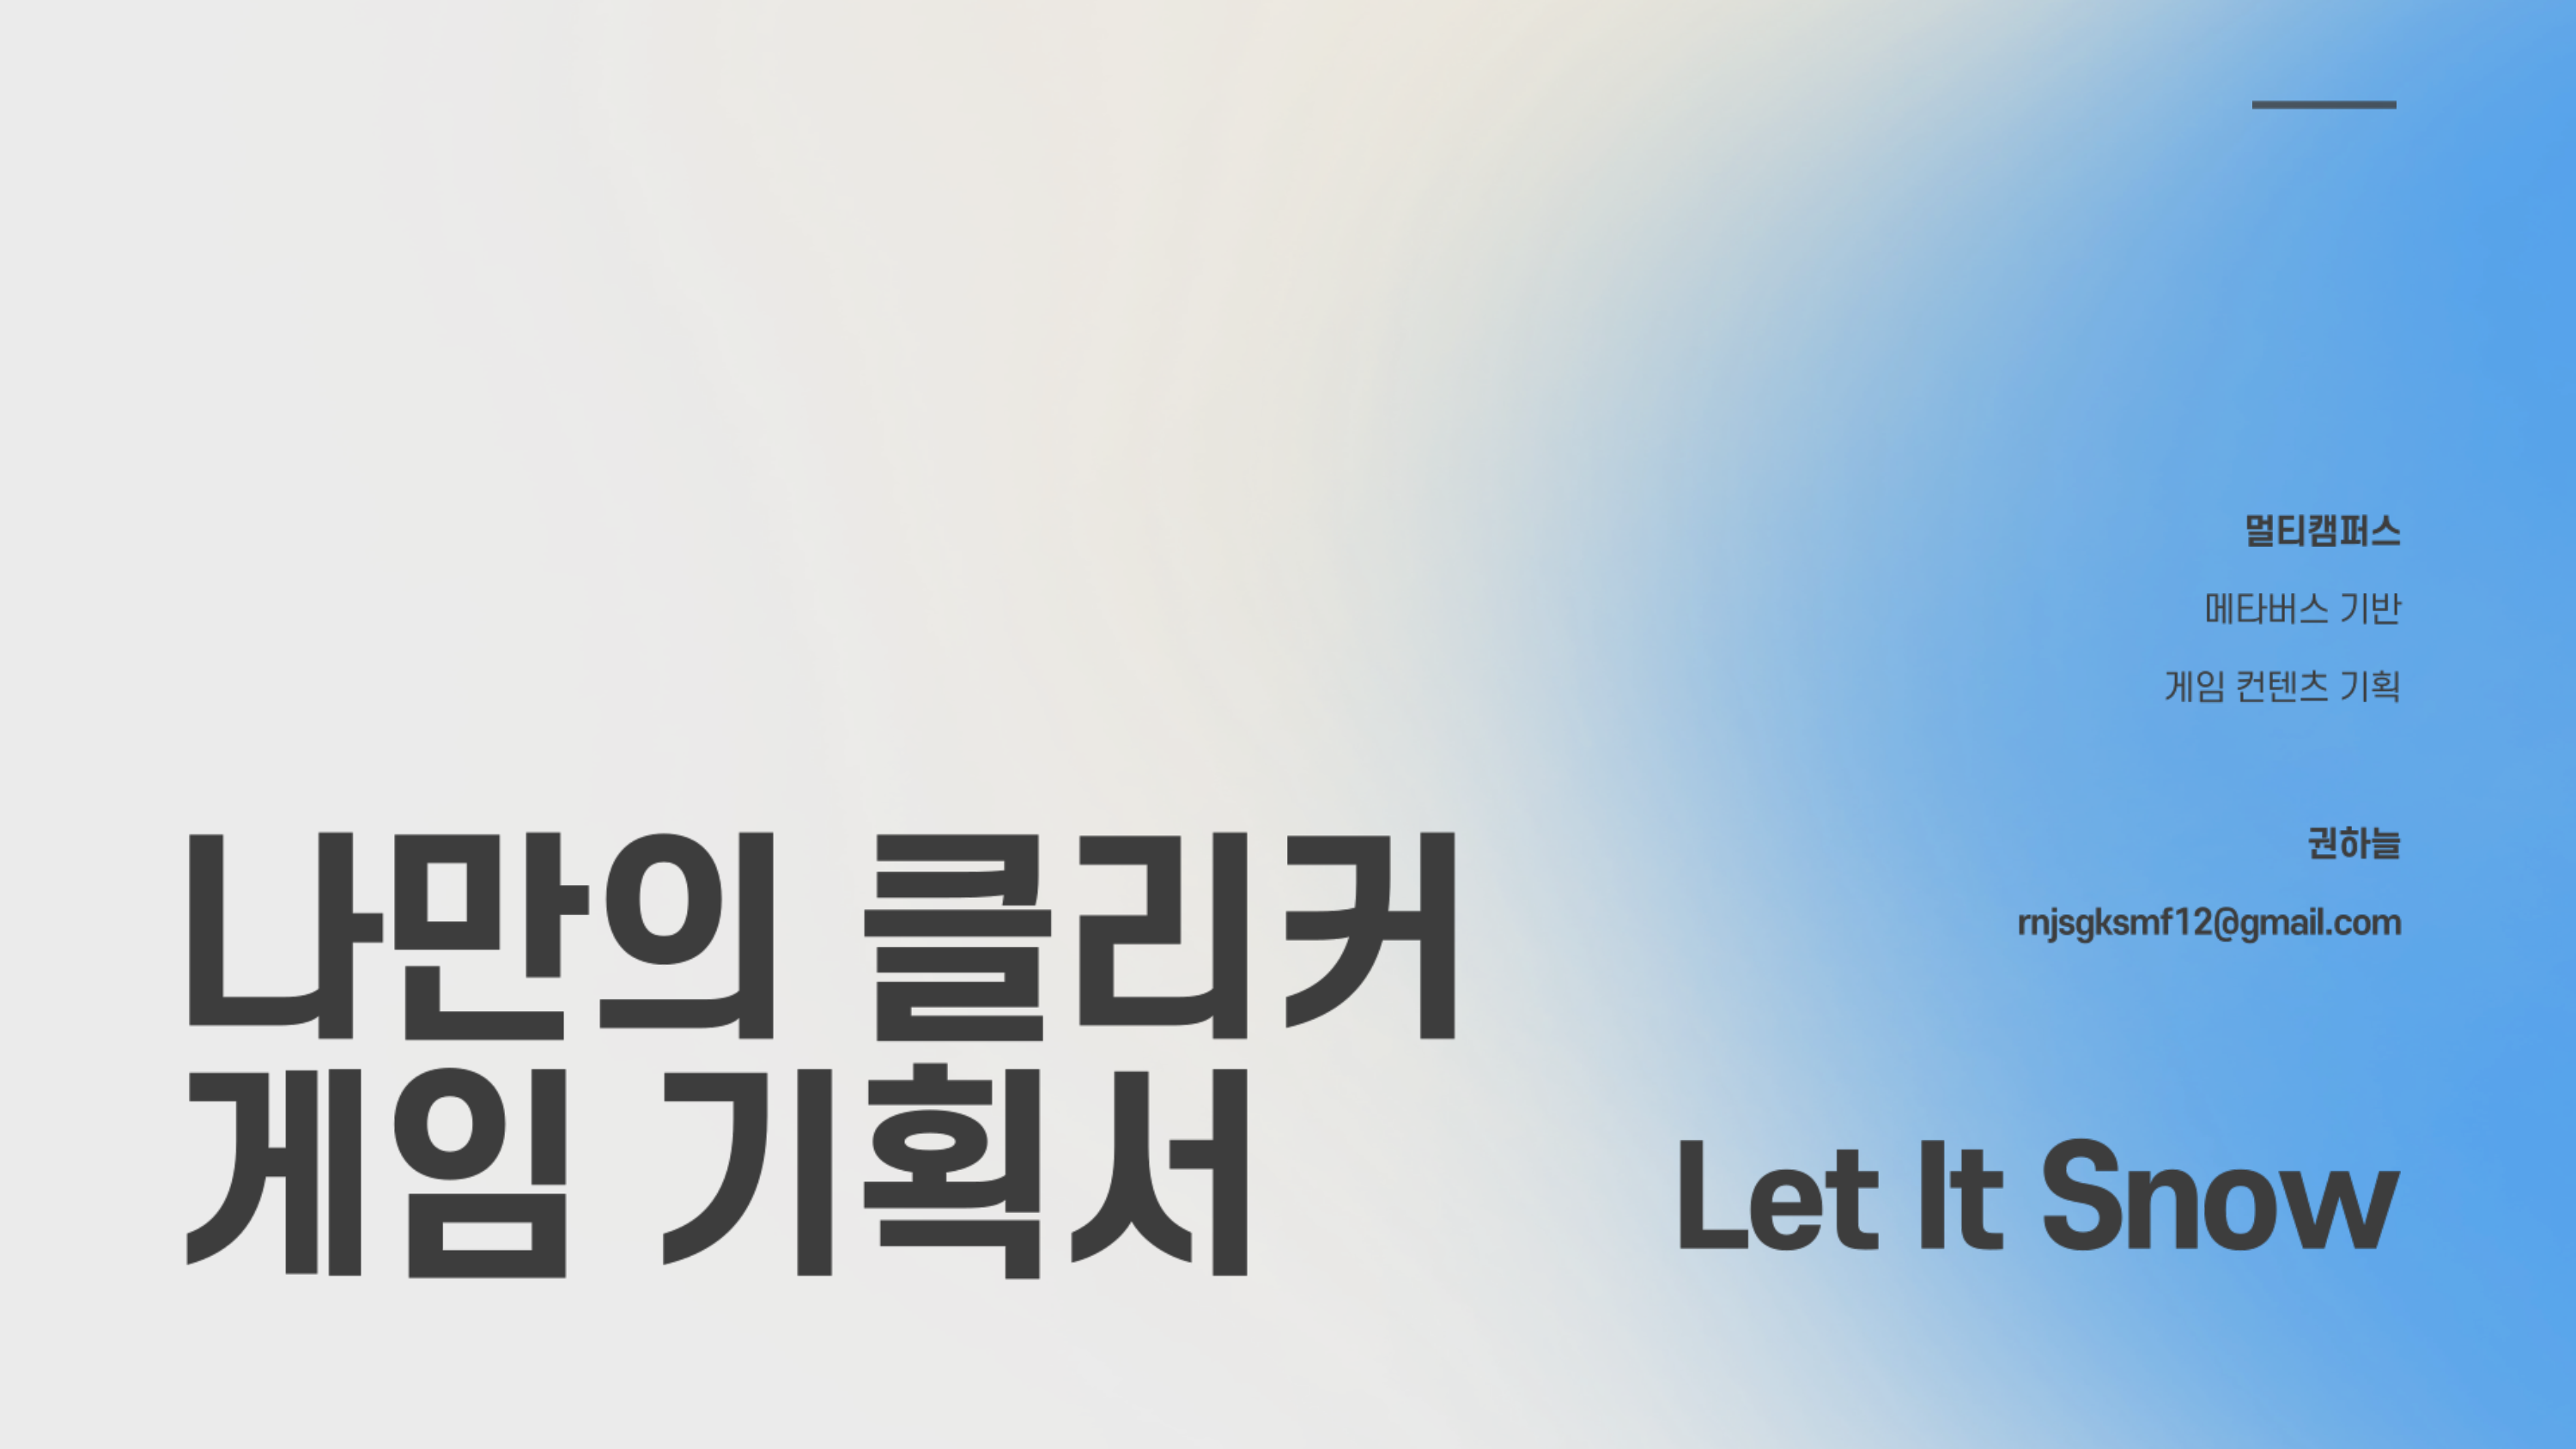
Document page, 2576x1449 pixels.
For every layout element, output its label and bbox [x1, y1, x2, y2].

picture [1648, 1077, 2465, 1351]
picture [1995, 500, 2419, 961]
picture [136, 743, 1582, 1428]
text_box [2251, 89, 2397, 120]
text_box [61, 0, 2576, 1449]
